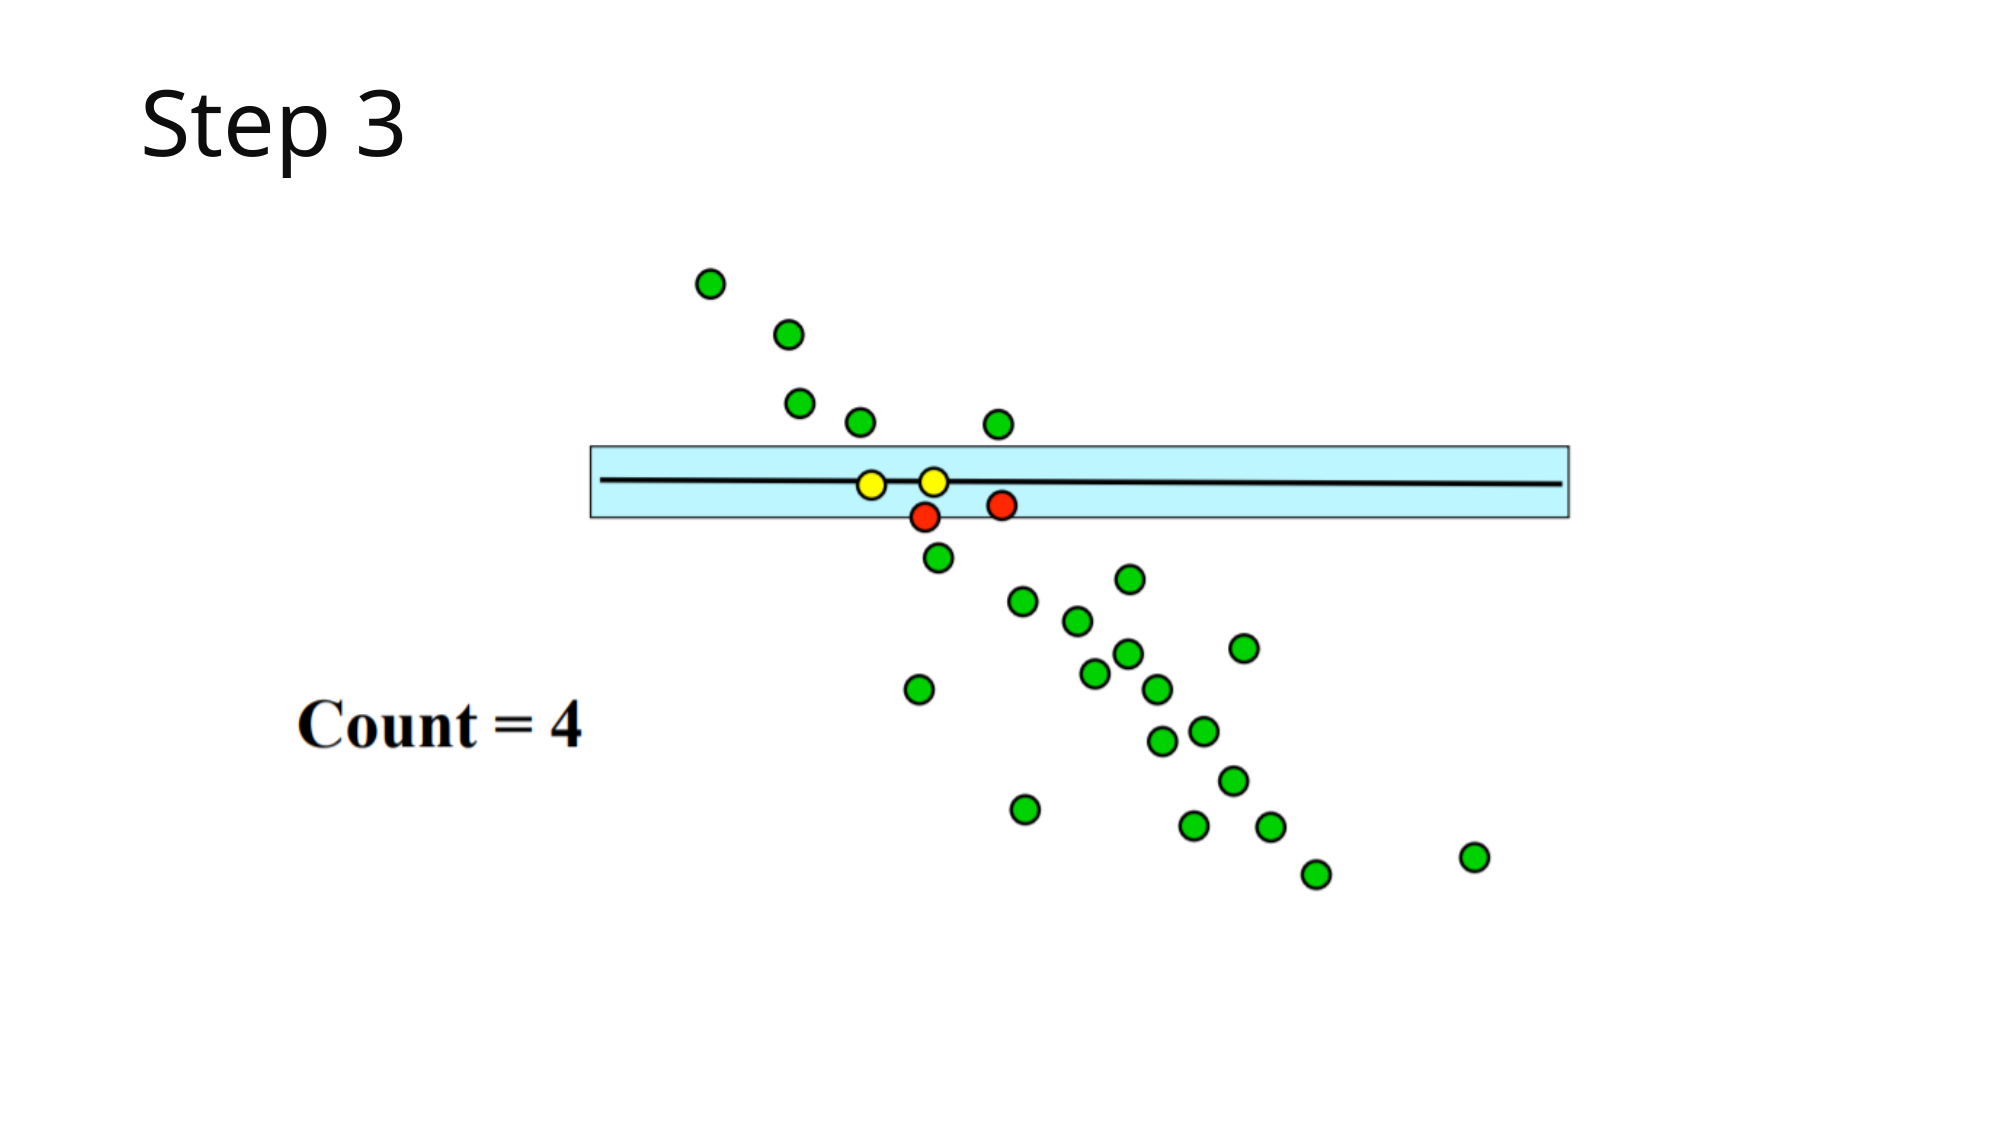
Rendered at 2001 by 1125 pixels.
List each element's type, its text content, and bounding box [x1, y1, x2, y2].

picture [249, 233, 1603, 961]
title Step 3 [125, 69, 1625, 278]
